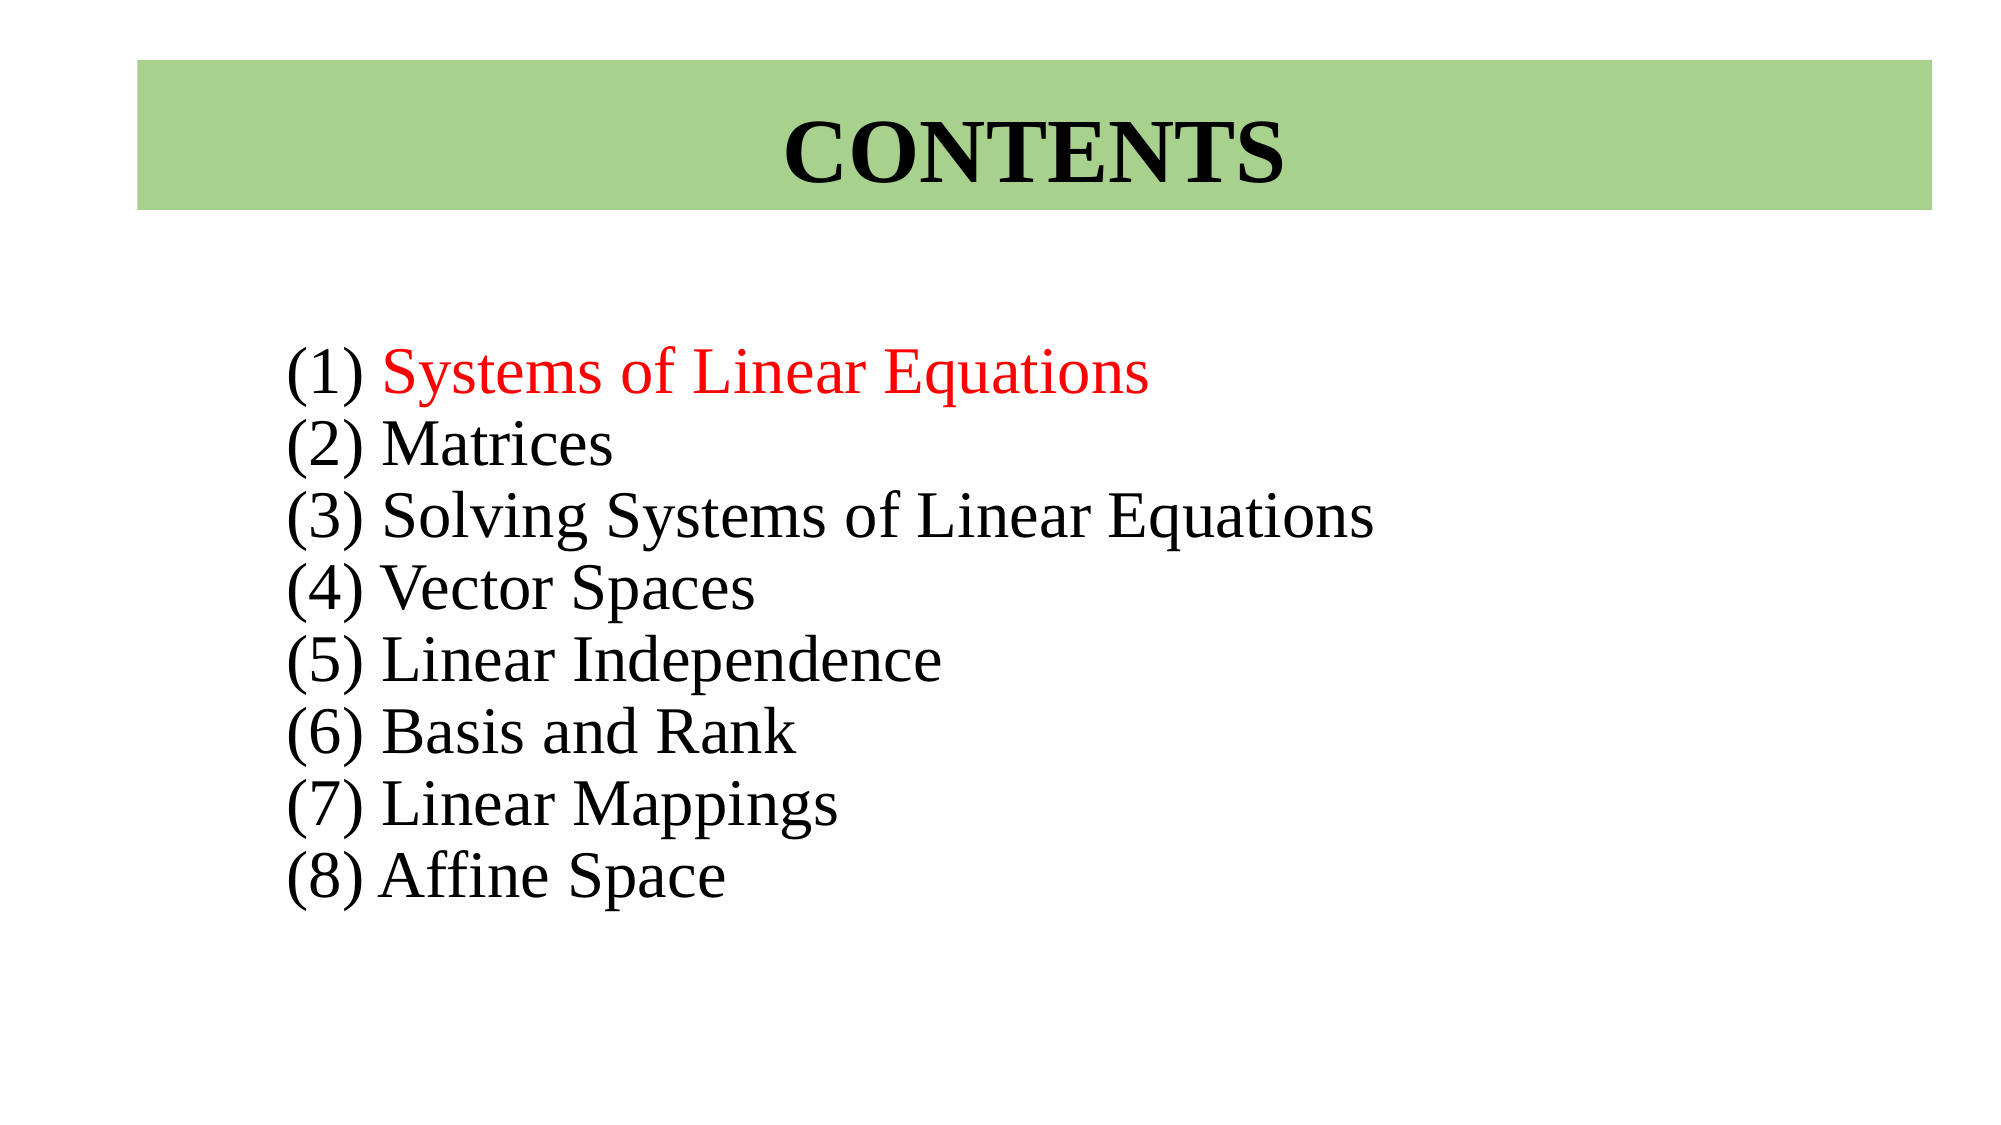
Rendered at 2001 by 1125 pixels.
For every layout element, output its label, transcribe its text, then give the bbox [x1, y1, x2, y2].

title (1) Systems of Linear Equations (2) Matrices (3) Solving Systems of Linear Equations (4) Vector Spaces (5) Linear Independence (6) Basis and Rank (7) Linear Mappings (8) Affine Space [271, 298, 1772, 920]
text_box CONTENTS [137, 59, 1933, 210]
